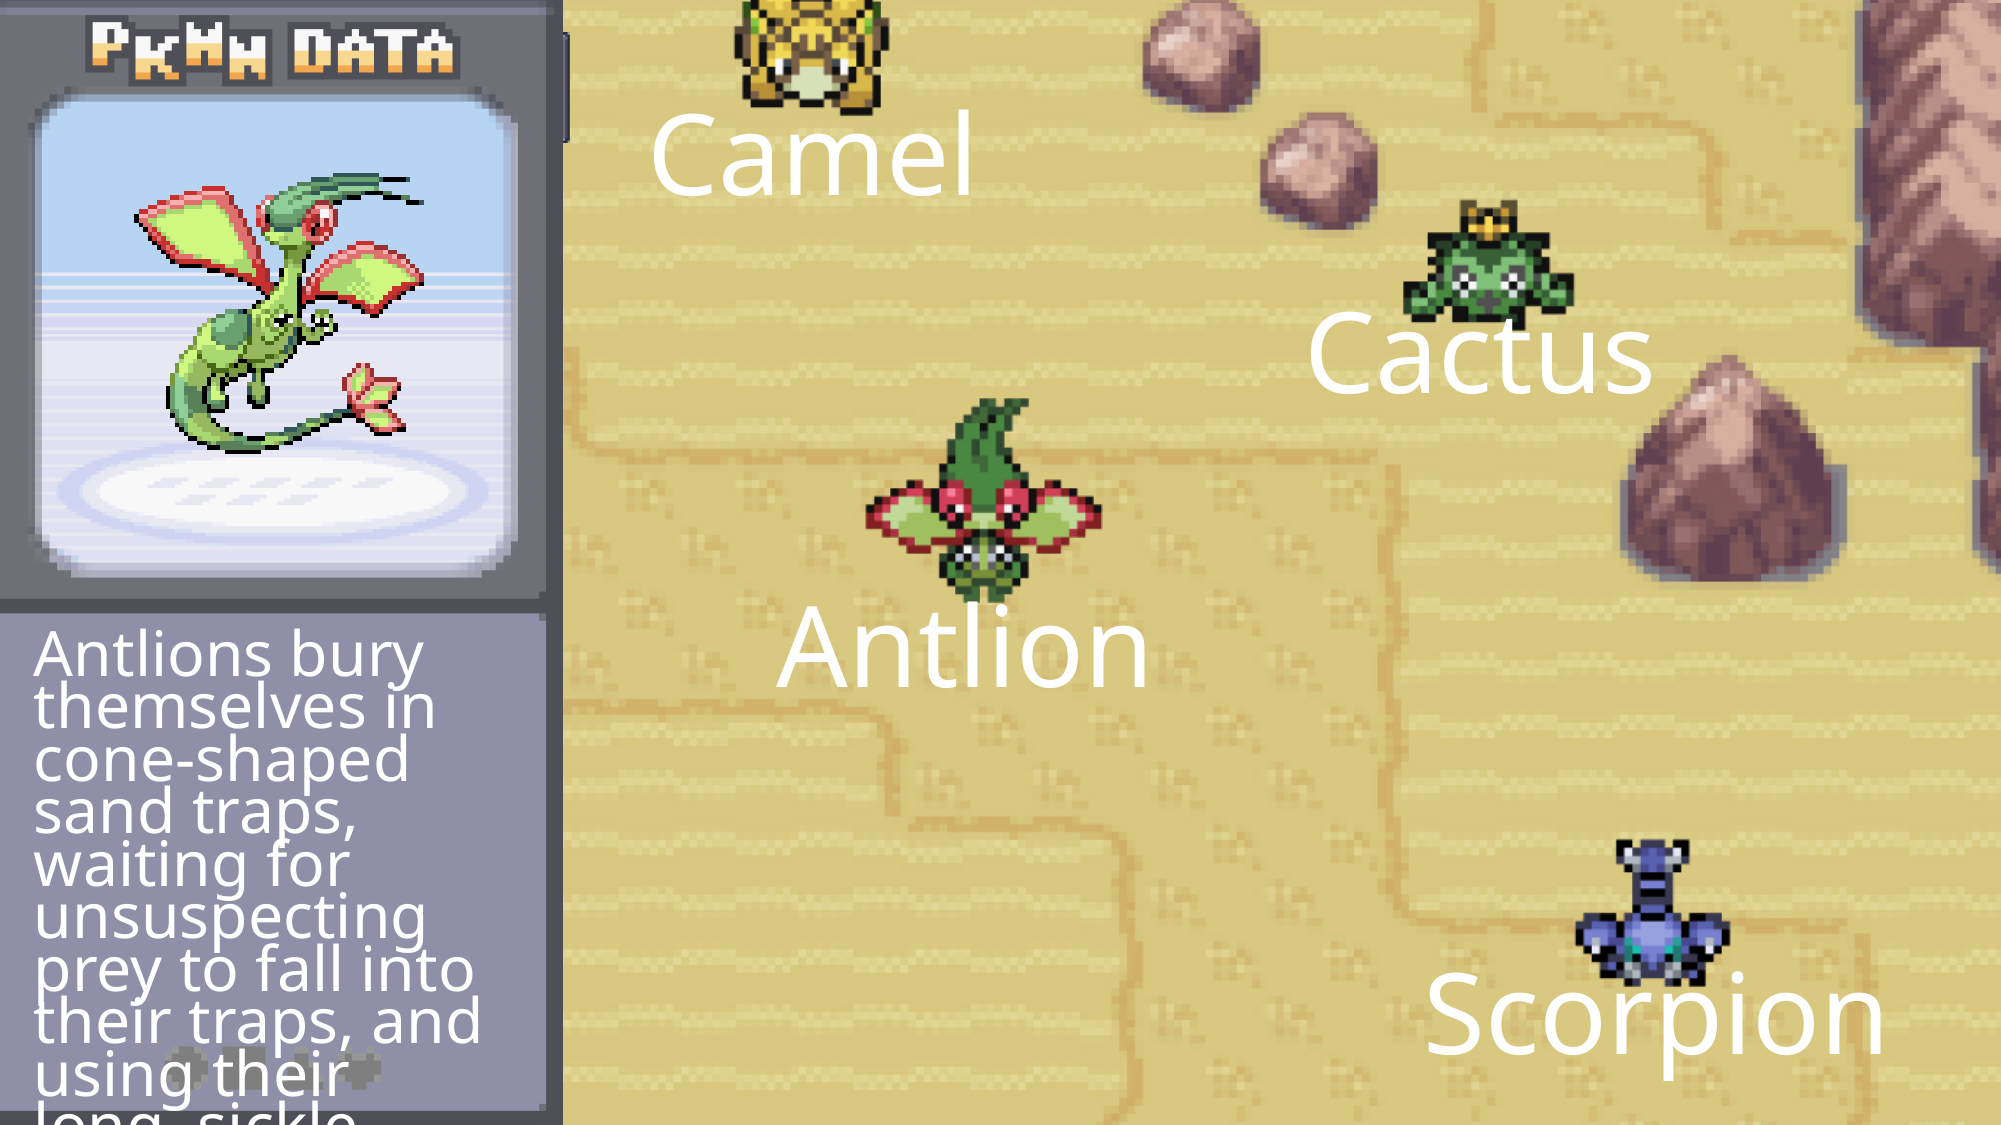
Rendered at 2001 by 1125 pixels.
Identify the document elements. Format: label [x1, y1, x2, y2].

text_box [563, 29, 570, 143]
text_box [563, 0, 2000, 1125]
text_box [0, 0, 563, 1125]
